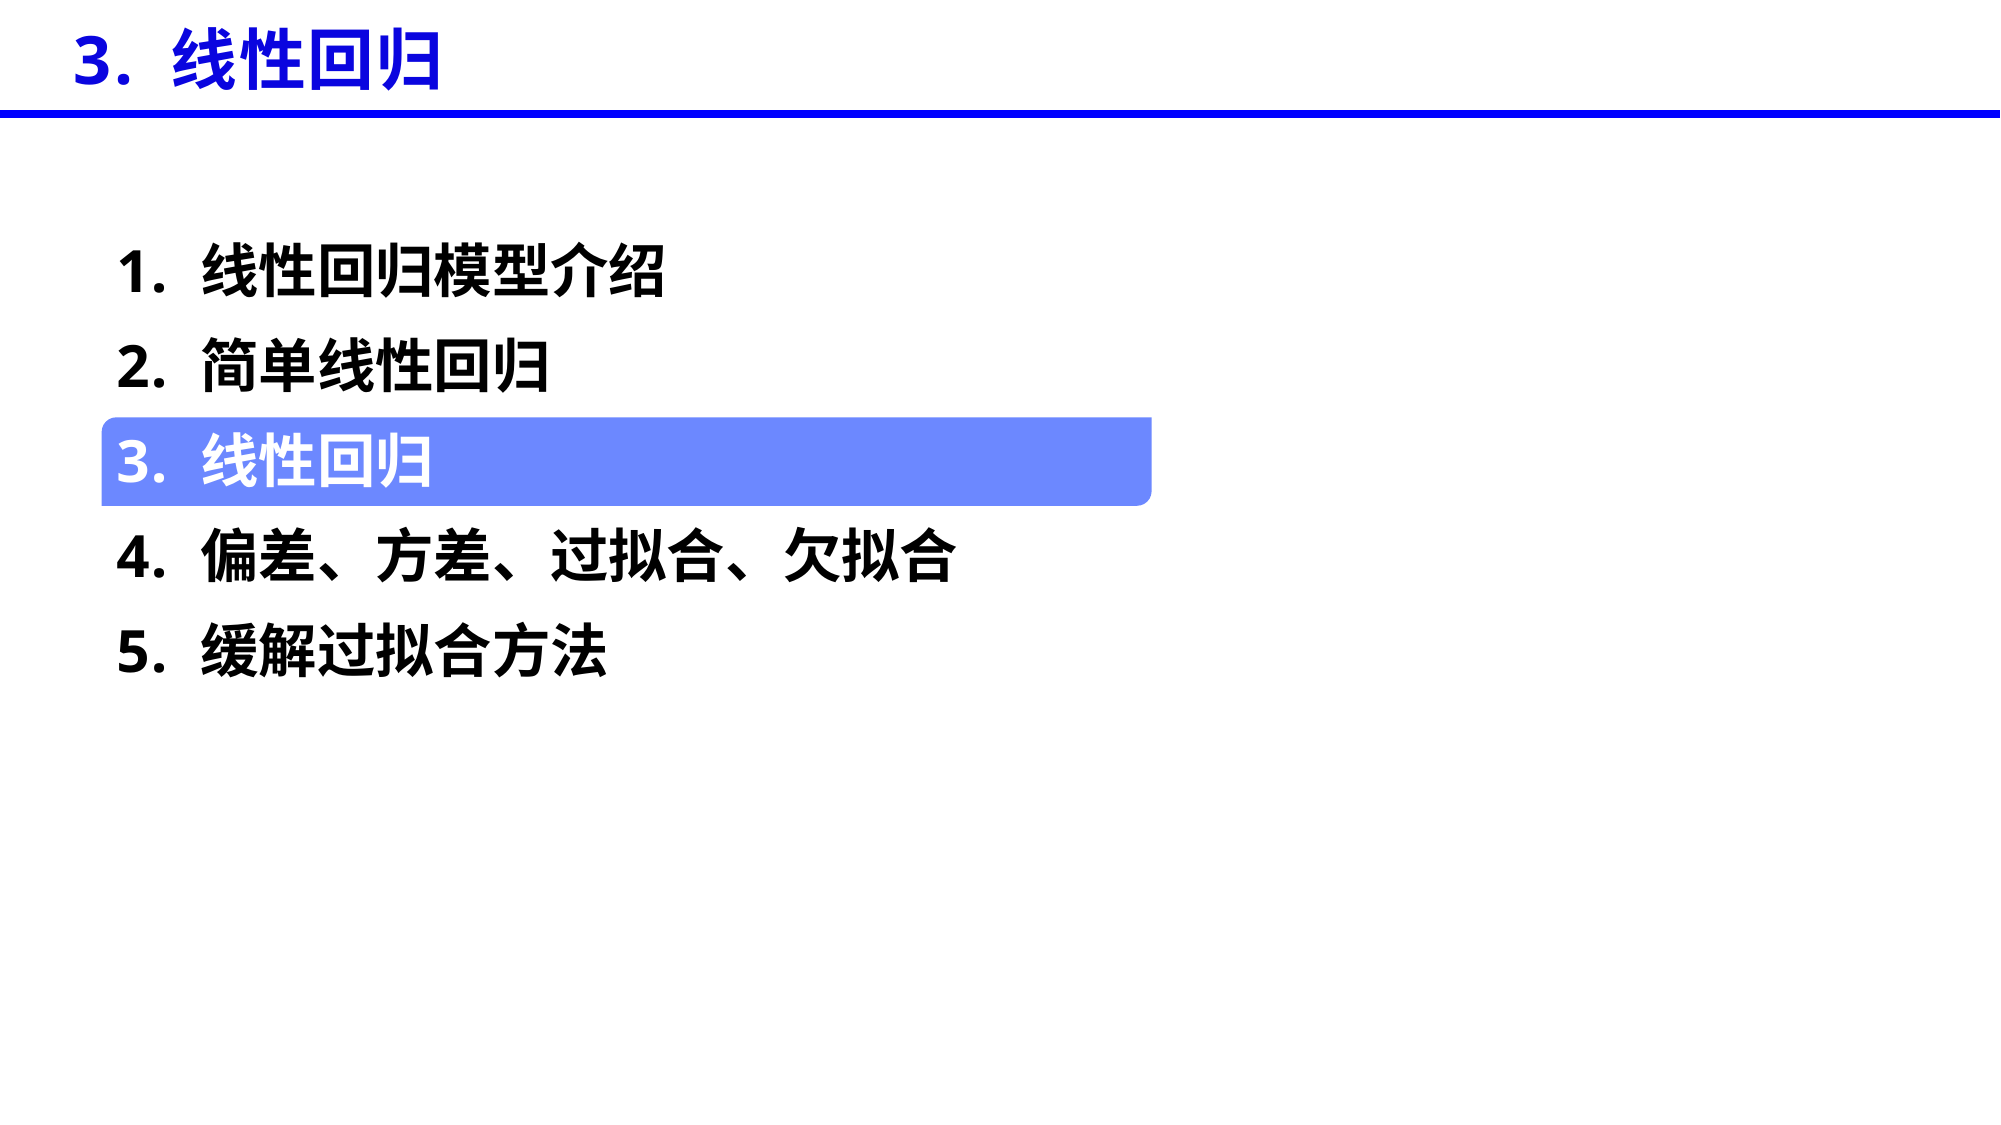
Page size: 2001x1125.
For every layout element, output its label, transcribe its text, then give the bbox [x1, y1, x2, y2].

text_box 线性回归模型介绍 简单线性回归 线性回归 偏差、方差、过拟合、欠拟合 缓解过拟合方法 [101, 226, 1956, 692]
text_box 3. 线性回归 [59, 10, 1308, 106]
